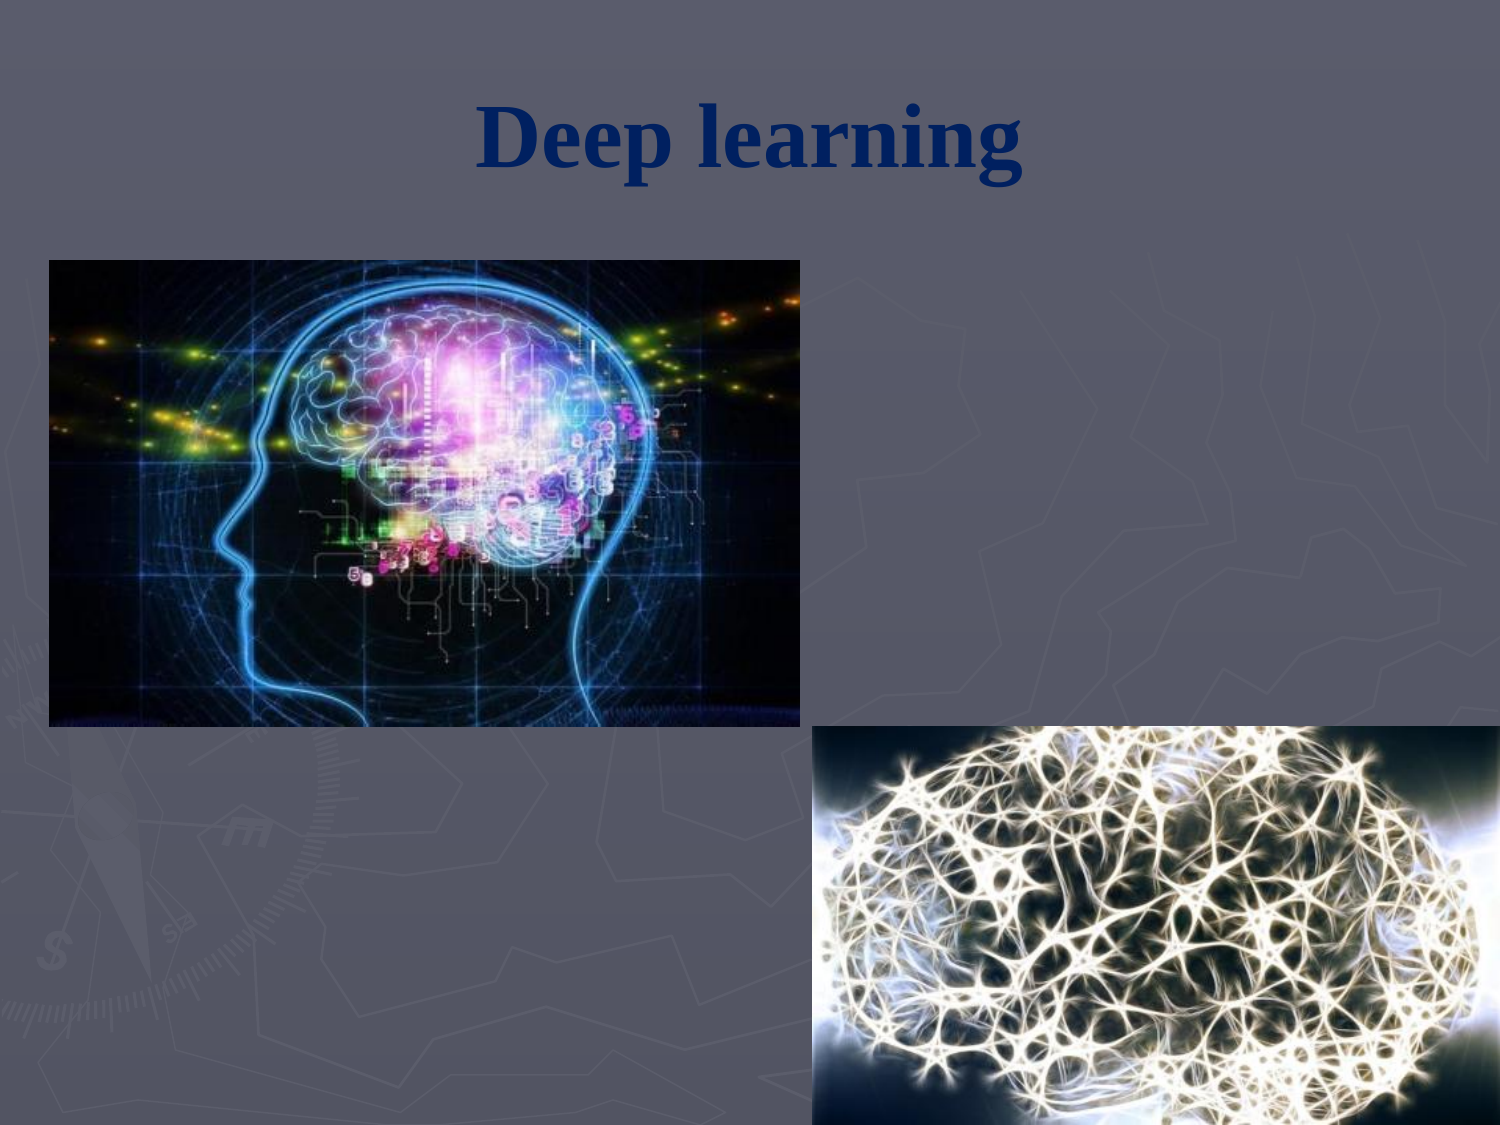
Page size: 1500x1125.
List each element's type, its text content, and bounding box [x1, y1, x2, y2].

title Deep learning [49, 37, 1451, 225]
picture [811, 726, 1500, 1125]
picture [49, 260, 800, 727]
